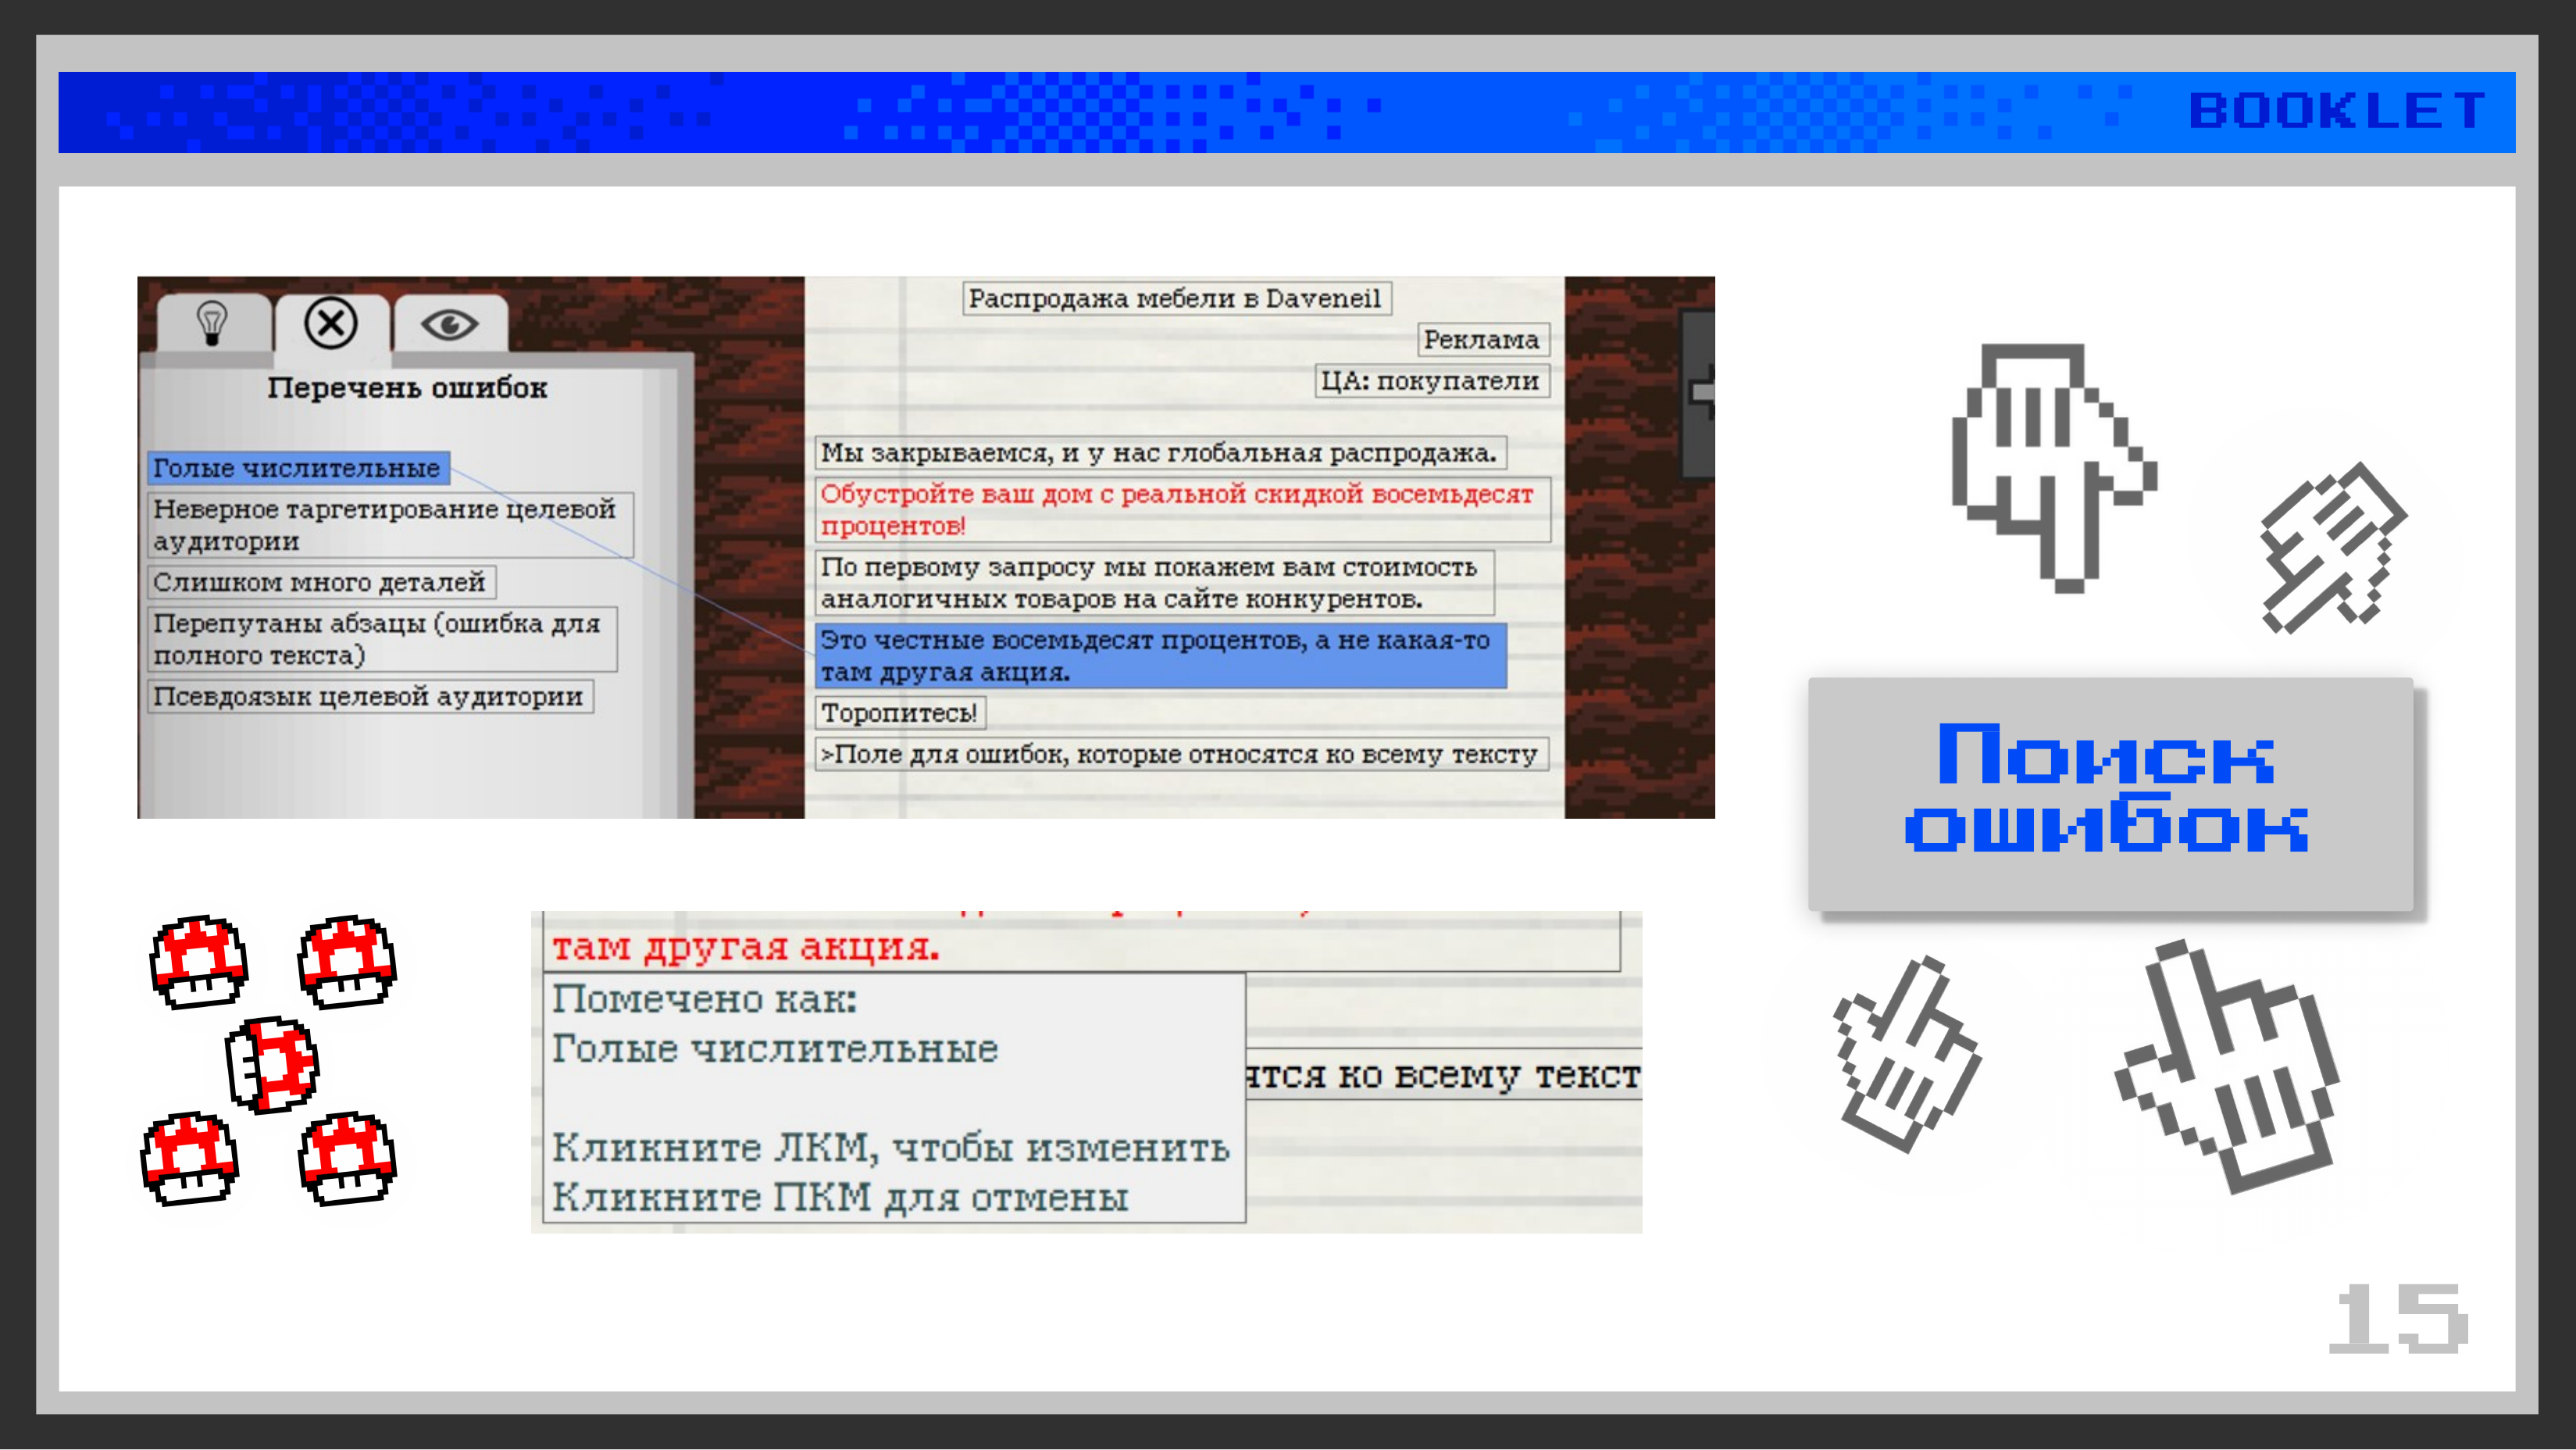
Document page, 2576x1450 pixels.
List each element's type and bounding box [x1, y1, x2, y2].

picture [530, 911, 1643, 1234]
text_box [59, 72, 2516, 154]
picture [137, 276, 1715, 820]
text_box [2399, 1284, 2468, 1354]
text_box [2329, 1284, 2389, 1354]
text_box [124, 898, 418, 1230]
text_box [1775, 285, 2464, 949]
text_box [1760, 873, 2451, 1257]
